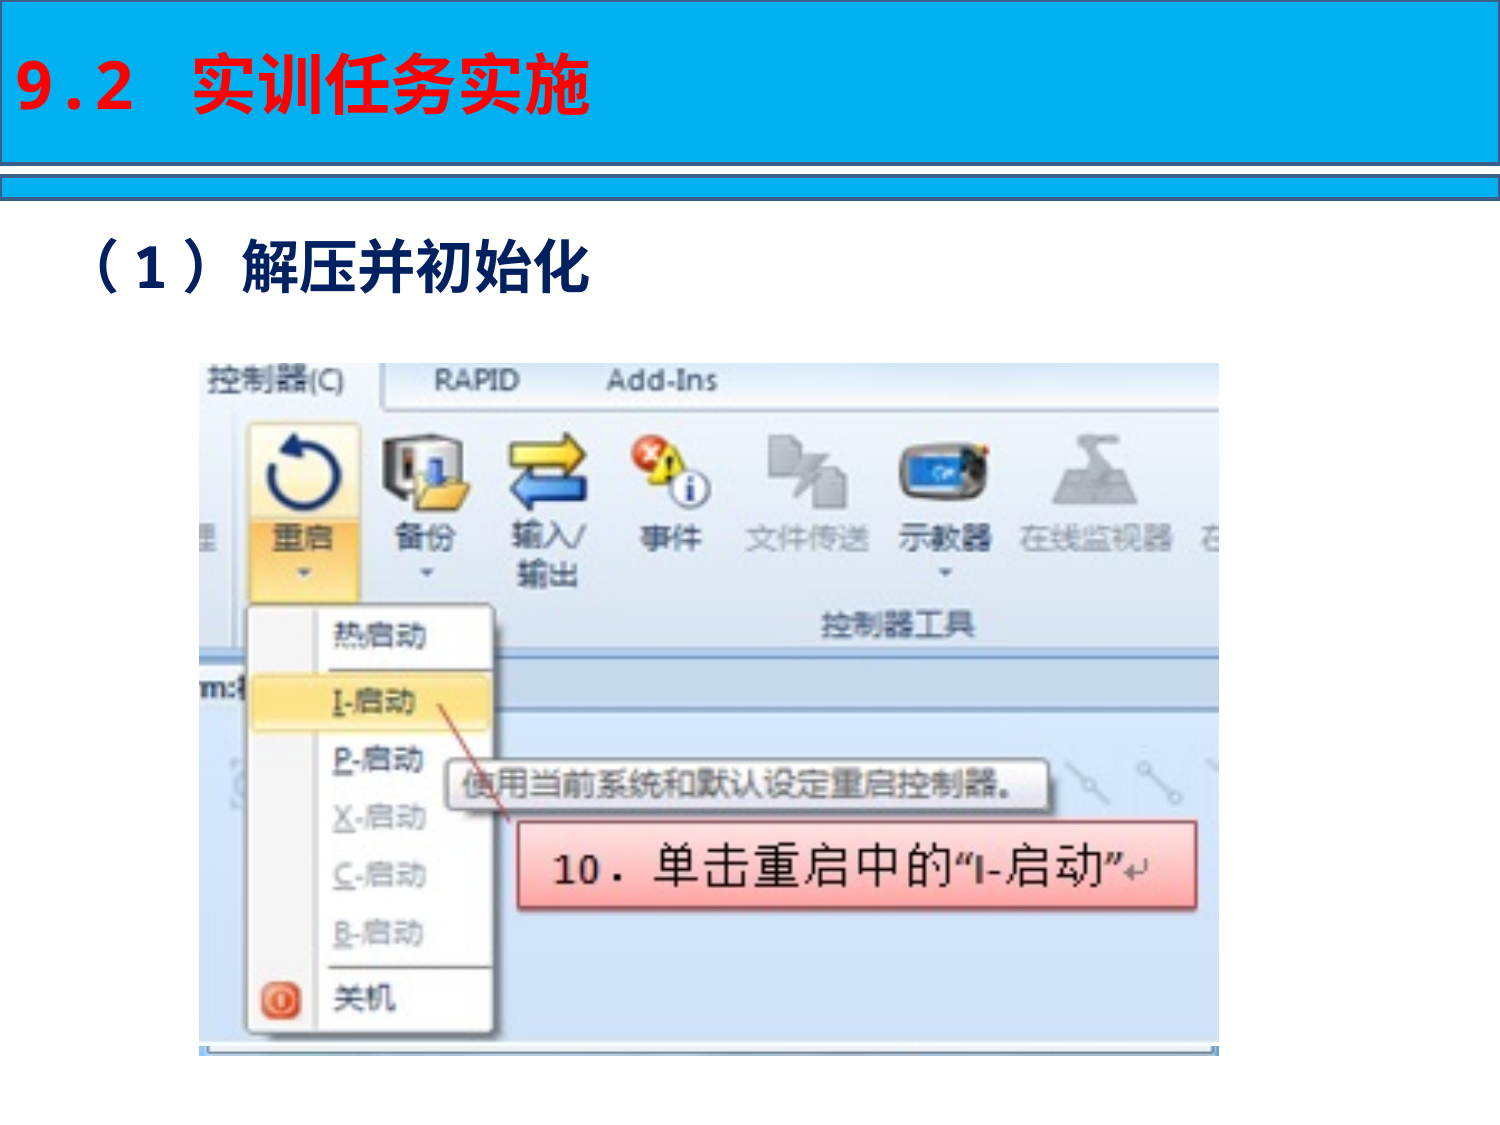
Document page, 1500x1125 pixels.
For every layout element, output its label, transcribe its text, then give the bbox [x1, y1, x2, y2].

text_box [0, 0, 1500, 200]
text_box （1）解压并初始化 [46, 222, 610, 308]
picture [198, 362, 1219, 1057]
